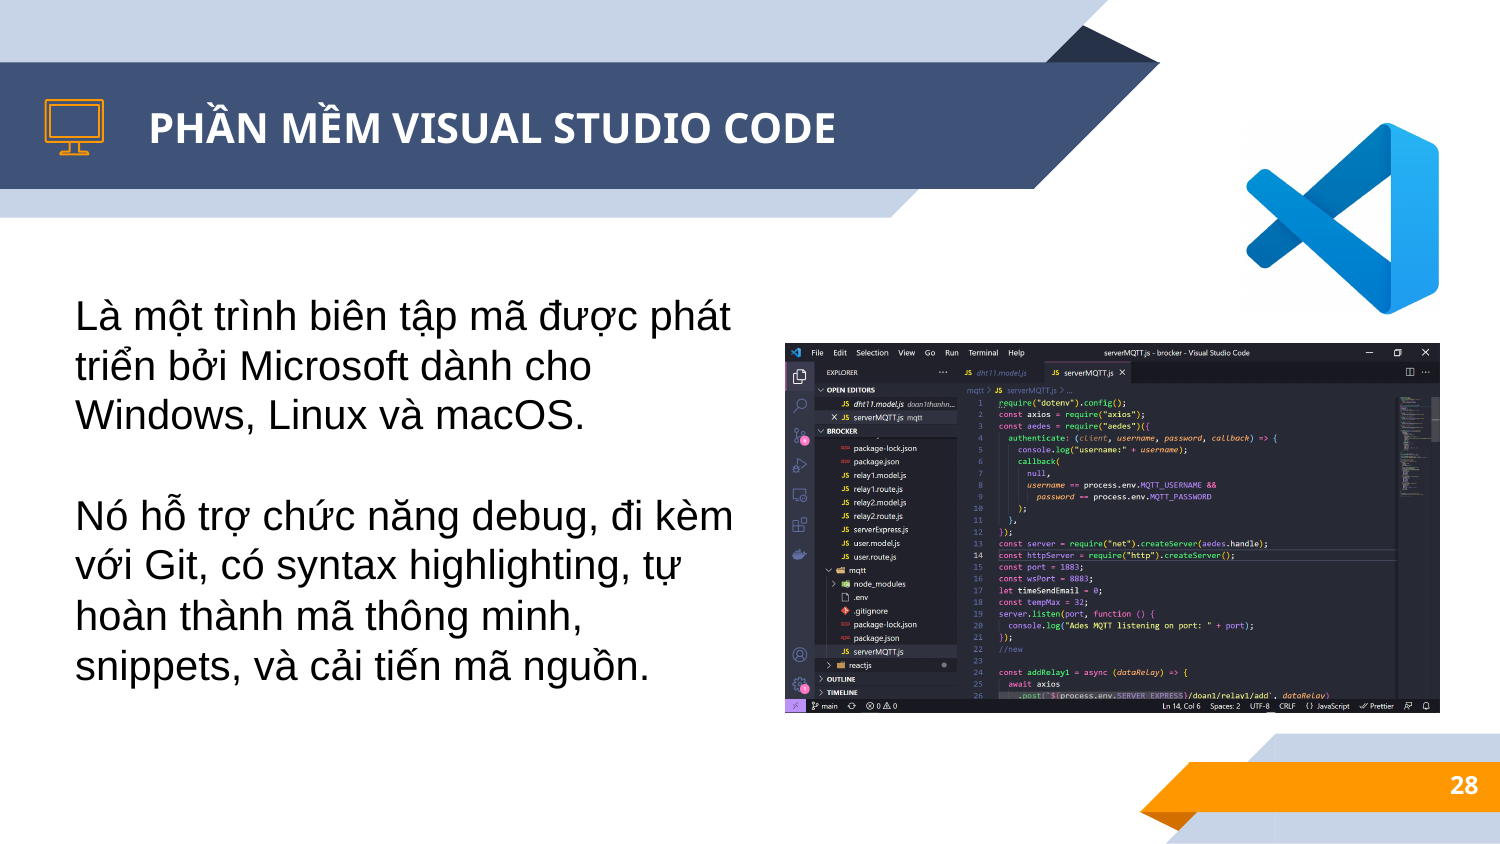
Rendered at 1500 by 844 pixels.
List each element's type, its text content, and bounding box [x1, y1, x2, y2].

text_box Là một trình biên tập mã được phát triển bởi Microsoft dành cho Windows, Linux và macOS. Nó hỗ trợ chức năng debug, đi kèm với Git, có syntax highlighting, tự hoàn thành mã thông minh, snippets, và cải tiến mã nguồn. [60, 280, 750, 696]
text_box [45, 99, 104, 155]
slide_number 28 [1249, 760, 1494, 813]
picture [1243, 120, 1440, 316]
title PHẦN MỀM VISUAL STUDIO CODE [133, 64, 997, 190]
picture [784, 343, 1440, 713]
